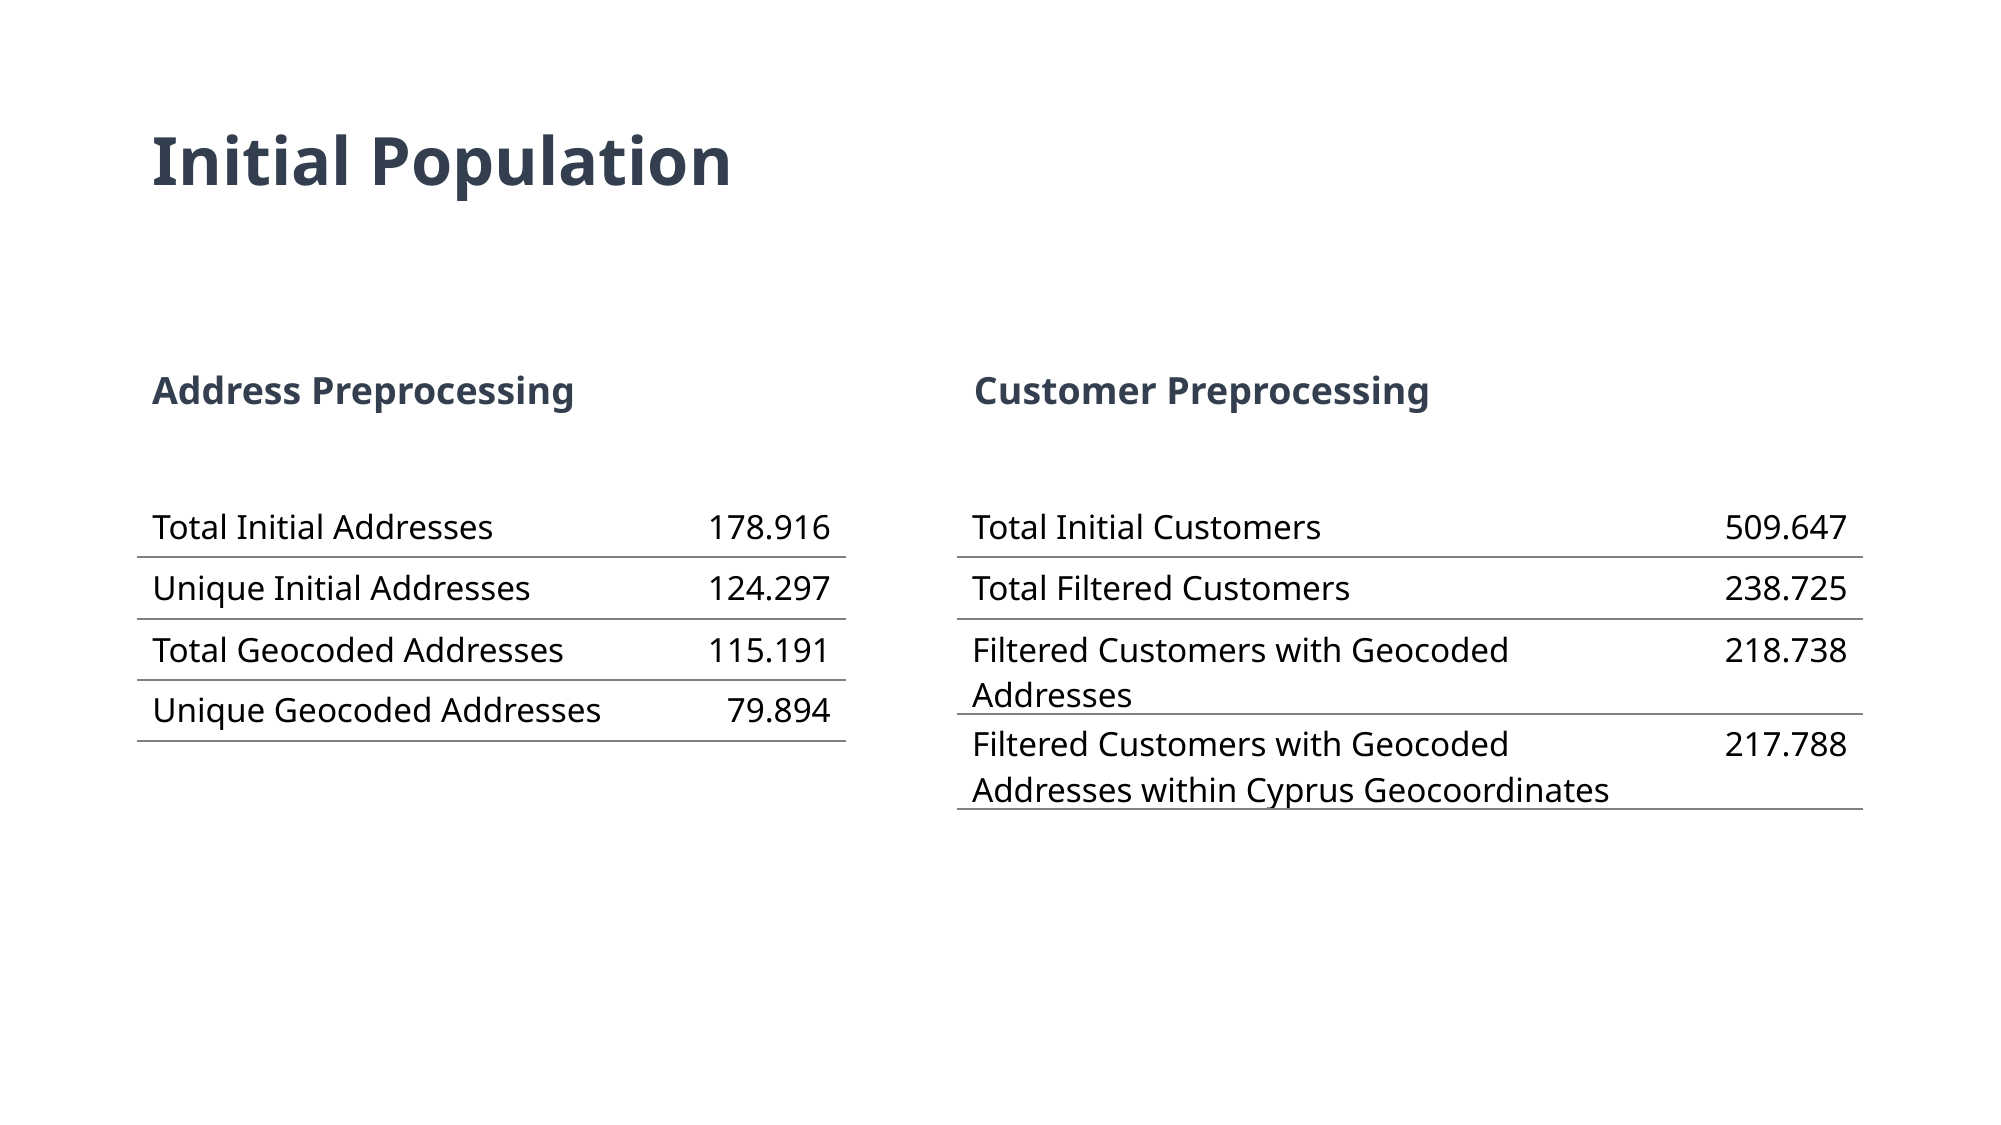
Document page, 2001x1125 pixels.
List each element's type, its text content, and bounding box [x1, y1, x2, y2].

table_cell 218.738 [1663, 620, 1863, 713]
table_cell 217.788 [1663, 715, 1863, 808]
title Initial Population [137, 84, 846, 243]
table_header Total Initial Customers [957, 496, 1663, 556]
table_cell 79.894 [644, 681, 846, 740]
table_header 178.916 [644, 496, 846, 556]
table_header 509.647 [1663, 496, 1863, 556]
table_cell Filtered Customers with Geocoded Addresses within Cyprus Geocoordinates [957, 715, 1663, 808]
table_cell Unique Initial Addresses [137, 558, 644, 618]
table_cell 238.725 [1663, 558, 1863, 618]
table_header Total Initial Addresses [137, 496, 644, 556]
table_cell Unique Geocoded Addresses [137, 681, 644, 740]
table_cell 115.191 [644, 620, 846, 679]
table_cell 124.297 [644, 558, 846, 618]
table_cell Filtered Customers with Geocoded Addresses [957, 620, 1663, 713]
text_box Customer Preprocessing [959, 359, 1781, 420]
table_cell Total Geocoded Addresses [137, 620, 644, 679]
text_box Address Preprocessing [137, 359, 959, 420]
table_cell Total Filtered Customers [957, 558, 1663, 618]
